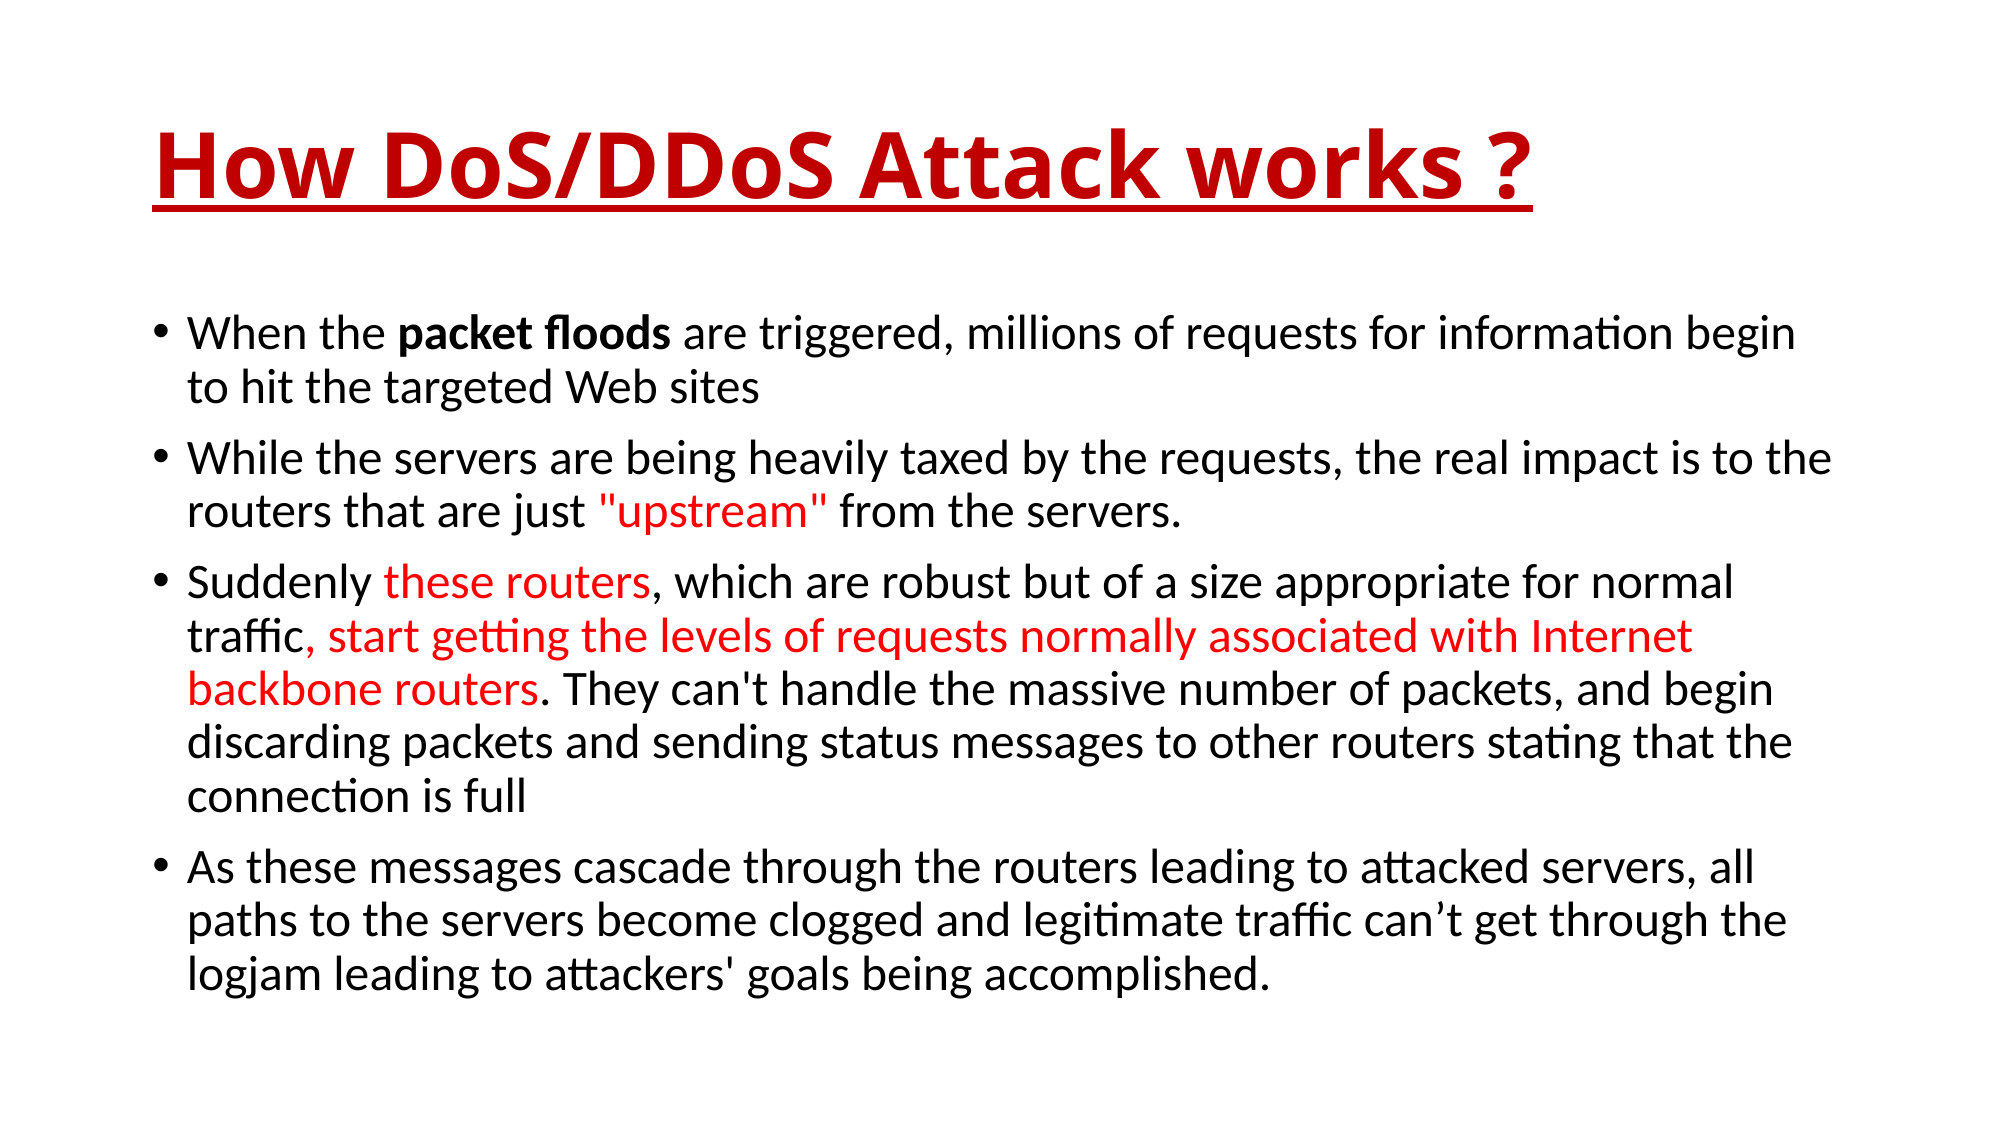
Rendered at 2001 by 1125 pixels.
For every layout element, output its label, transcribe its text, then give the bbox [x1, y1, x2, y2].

title How DoS/DDoS Attack works ? [137, 59, 1863, 278]
list When the packet floods are triggered, millions of requests for information begin to hit the targeted Web sites While the servers are being heavily taxed by the requests, the real impact is to the routers that are just "upstream" from the servers. Suddenly these routers, which are robust but of a size appropriate for normal traffic, start getting the levels of requests normally associated with Internet backbone routers. They can't handle the massive number of packets, and begin discarding packets and sending status messages to other routers stating that the connection is full As these messages cascade through the routers leading to attacked servers, all paths to the servers become clogged and legitimate traffic can’t get through the logjam leading to attackers' goals being accomplished. [137, 299, 1863, 1014]
